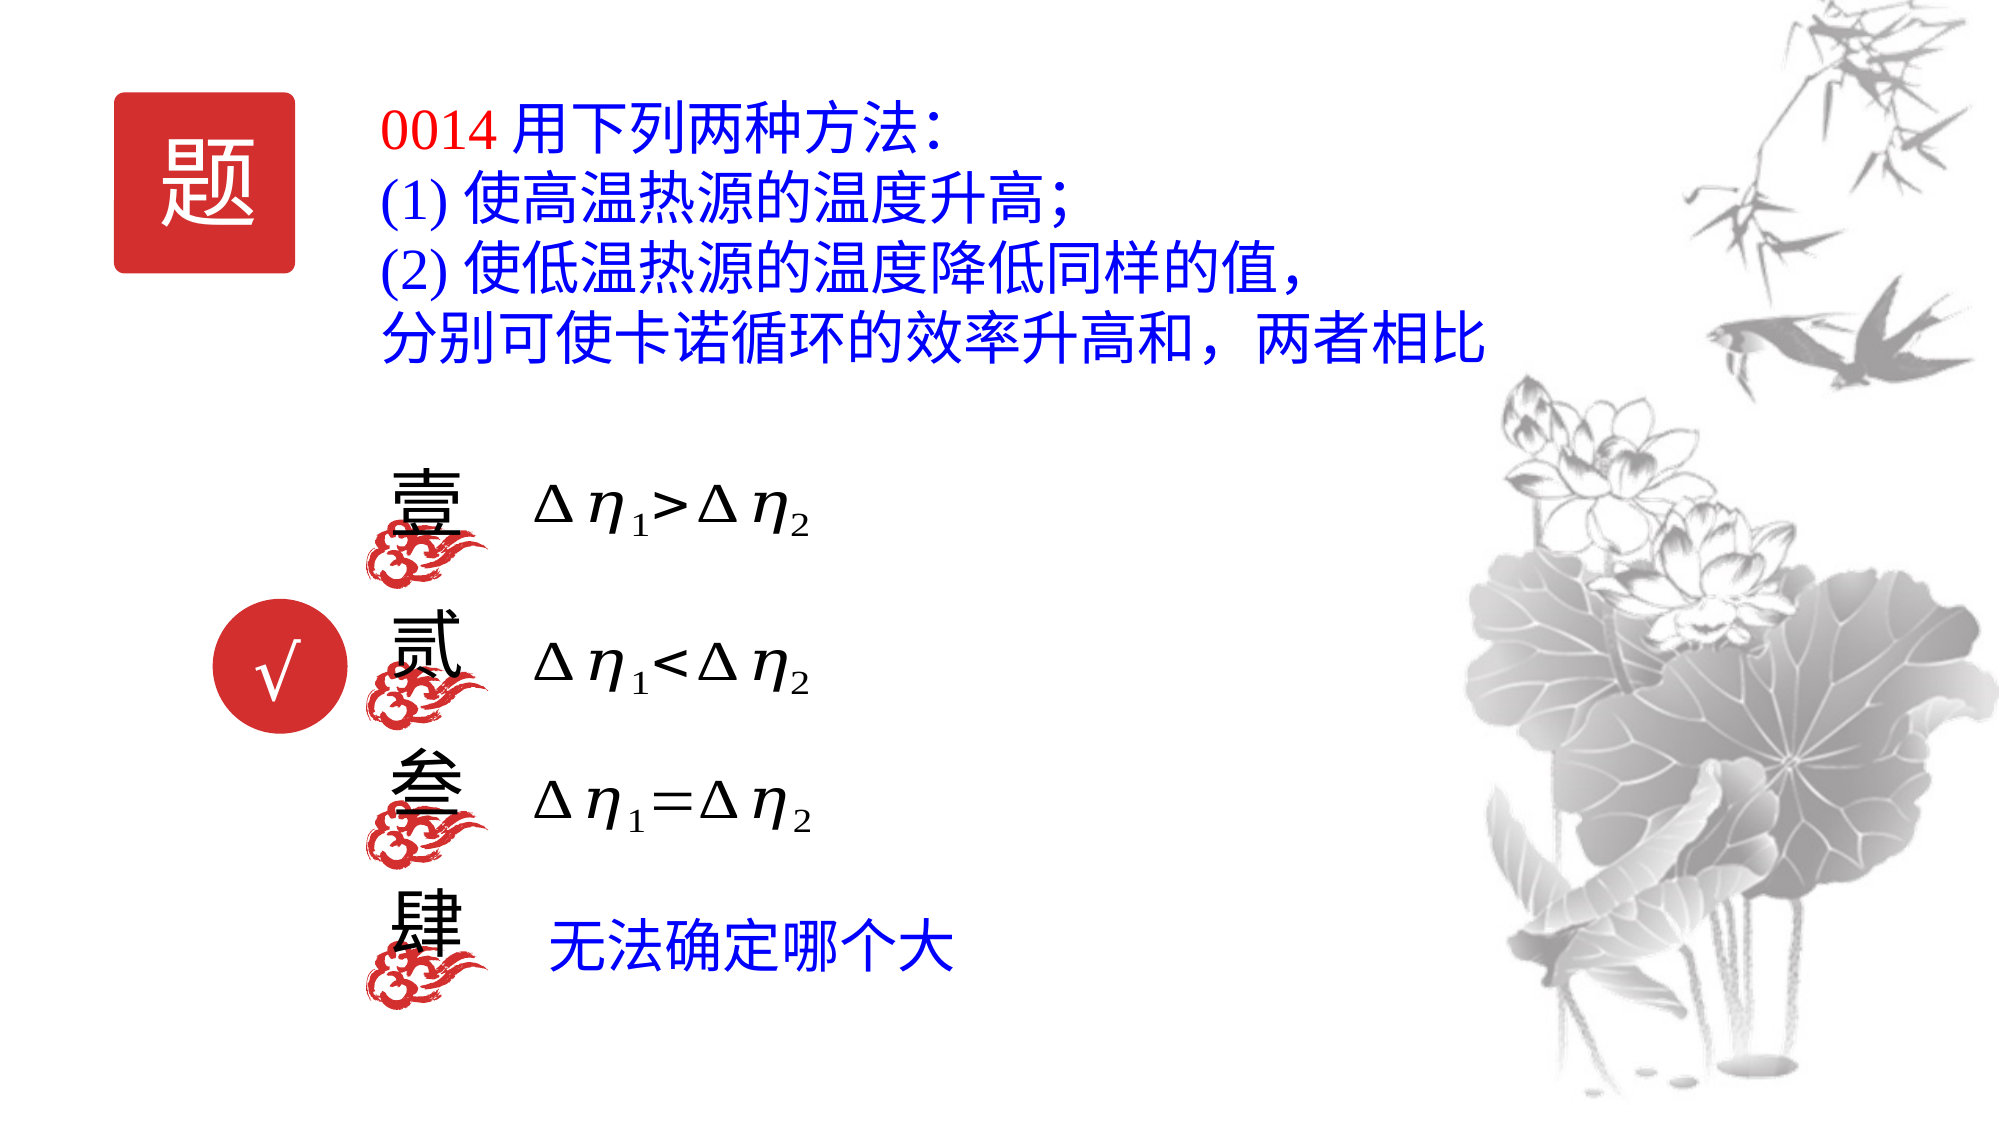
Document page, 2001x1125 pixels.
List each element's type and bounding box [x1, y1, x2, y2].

text_box [366, 869, 977, 1011]
text_box [114, 92, 296, 274]
text_box [366, 731, 812, 871]
picture [1446, 0, 1999, 1125]
text_box [366, 590, 812, 731]
text_box [366, 448, 812, 590]
text_box [212, 598, 348, 734]
